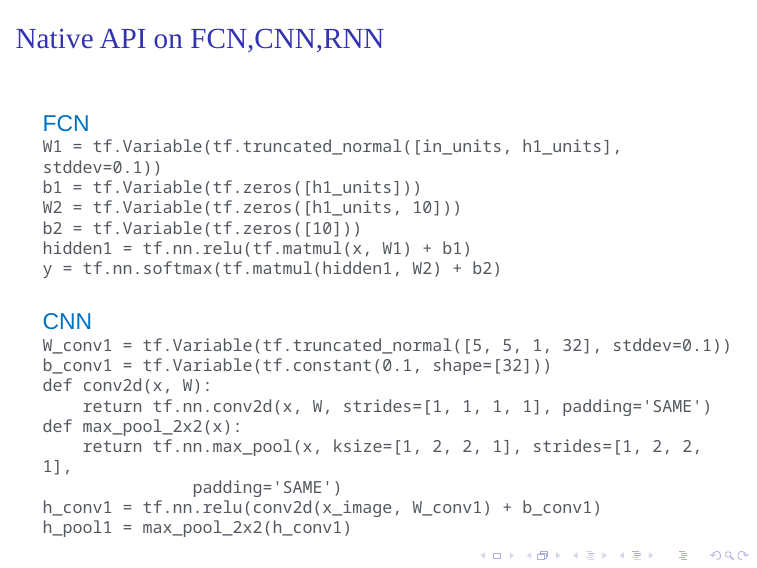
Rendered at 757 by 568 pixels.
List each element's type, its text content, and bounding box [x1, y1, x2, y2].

title Native API on FCN,CNN,RNN [15, 19, 741, 56]
text_box FCN W1 = tf.Variable(tf.truncated_normal([in_units, h1_units], stddev=0.1)) b1 = tf.Variable(tf.zeros([h1_units])) W2 = tf.Variable(tf.zeros([h1_units, 10])) b2 = tf.Variable(tf.zeros([10])) hidden1 = tf.nn.relu(tf.matmul(x, W1) + b1) y = tf.nn.softmax(tf.matmul(hidden1, W2) + b2) CNN W_conv1 = tf.Variable(tf.truncated_normal([5, 5, 1, 32], stddev=0.1)) b_conv1 = tf.Variable(tf.constant(0.1, shape=[32])) def conv2d(x, W): return tf.nn.conv2d(x, W, strides=[1, 1, 1, 1], padding='SAME') def max_pool_2x2(x): return tf.nn.max_pool(x, ksize=[1, 2, 2, 1], strides=[1, 2, 2, 1], padding='SAME') h_conv1 = tf.nn.relu(conv2d(x_image, W_conv1) + b_conv1) h_pool1 = max_pool_2x2(h_conv1) [40, 107, 741, 568]
